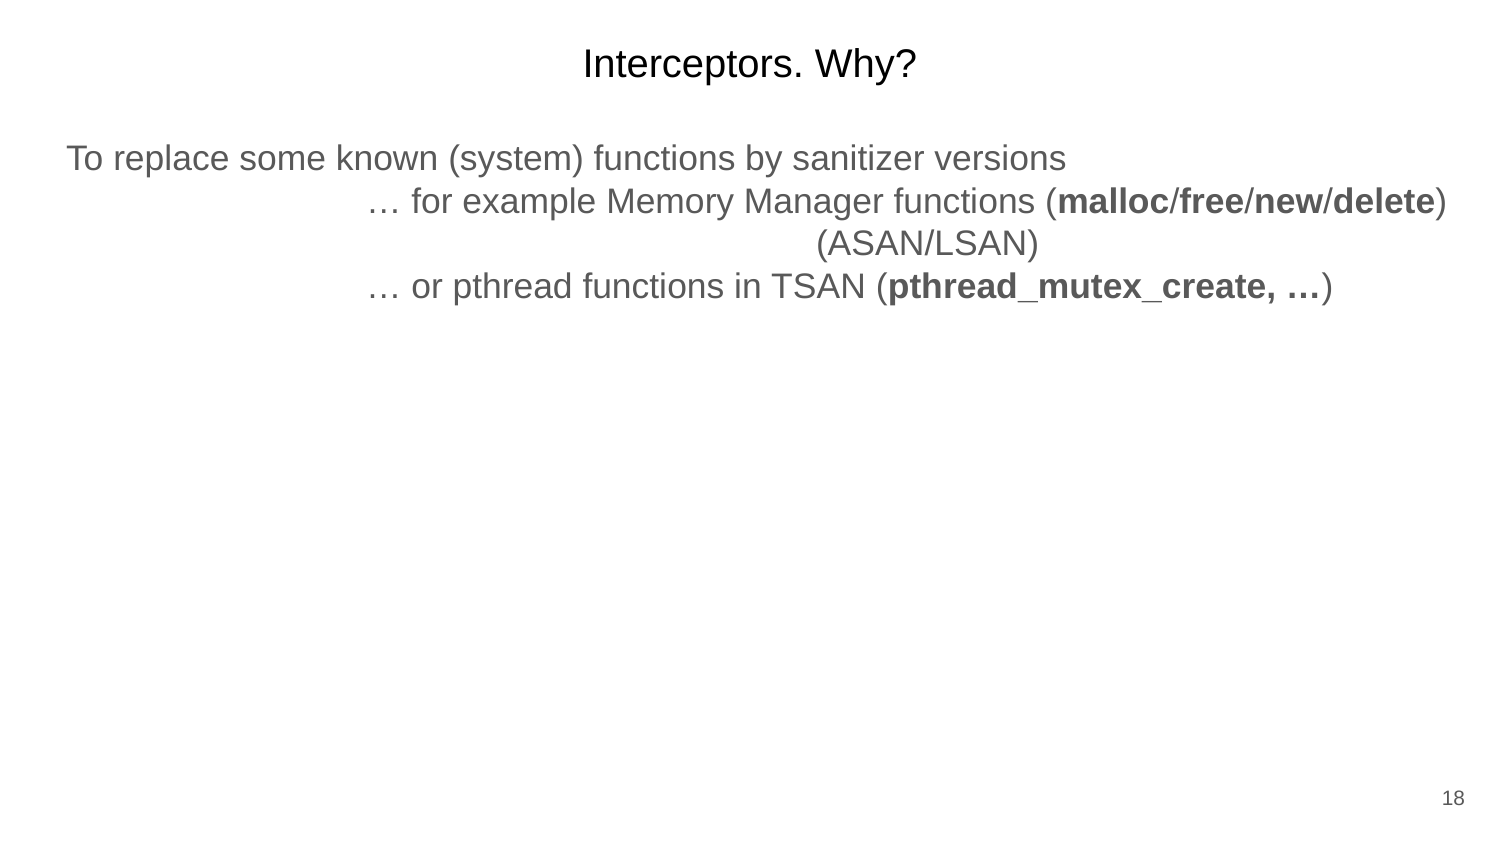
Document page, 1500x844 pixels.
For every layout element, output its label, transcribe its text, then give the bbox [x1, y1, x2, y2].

text_box To replace some known (system) functions by sanitizer versions … for example Memory Manager functions (malloc/free/new/delete) (ASAN/LSAN) … or pthread functions in TSAN (pthread_mutex_create, …) [51, 77, 1480, 812]
text_box Interceptors. Why? [51, 22, 1449, 101]
slide_number 18 [1389, 764, 1480, 830]
